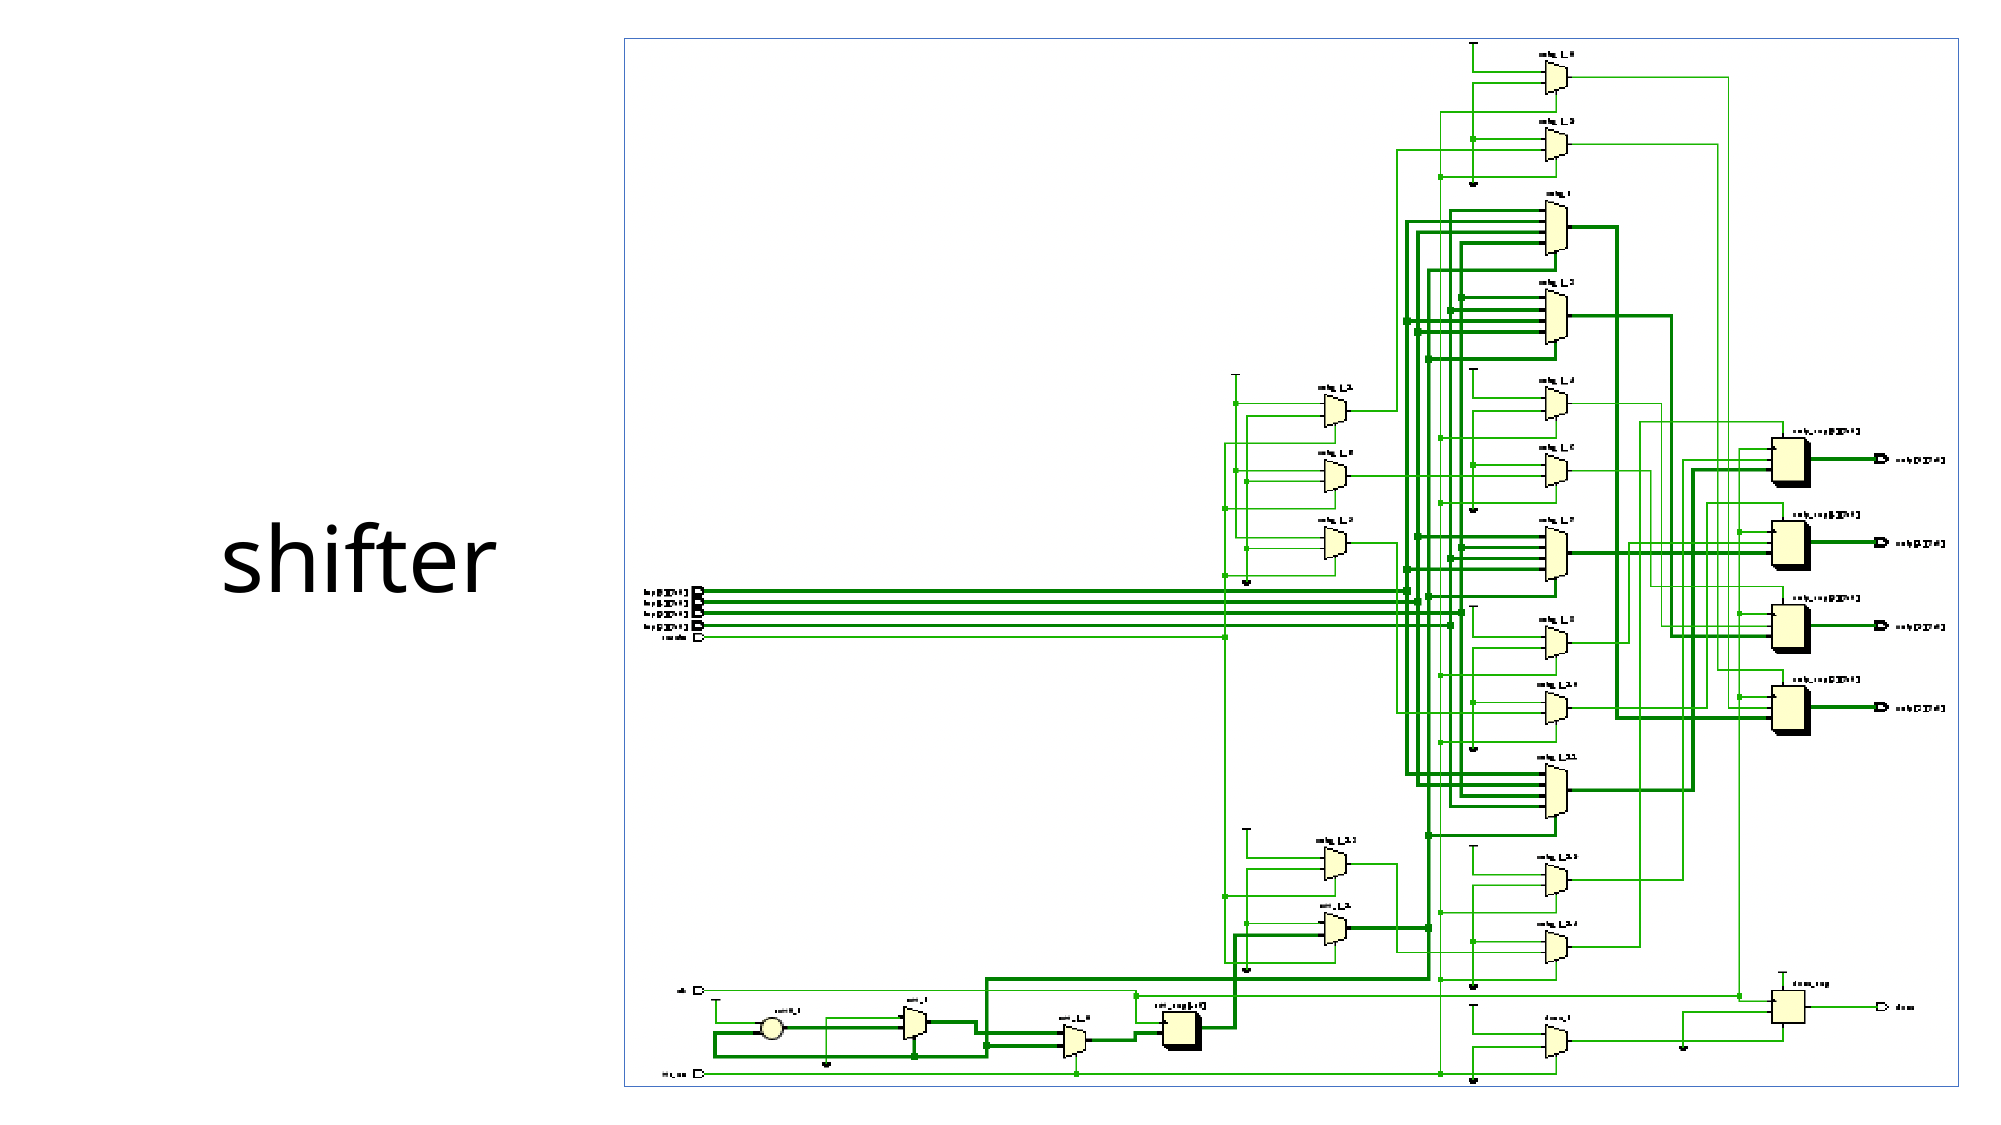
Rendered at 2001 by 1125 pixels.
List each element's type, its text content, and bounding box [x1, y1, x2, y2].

title shifter [144, 453, 576, 672]
picture [624, 38, 1959, 1087]
